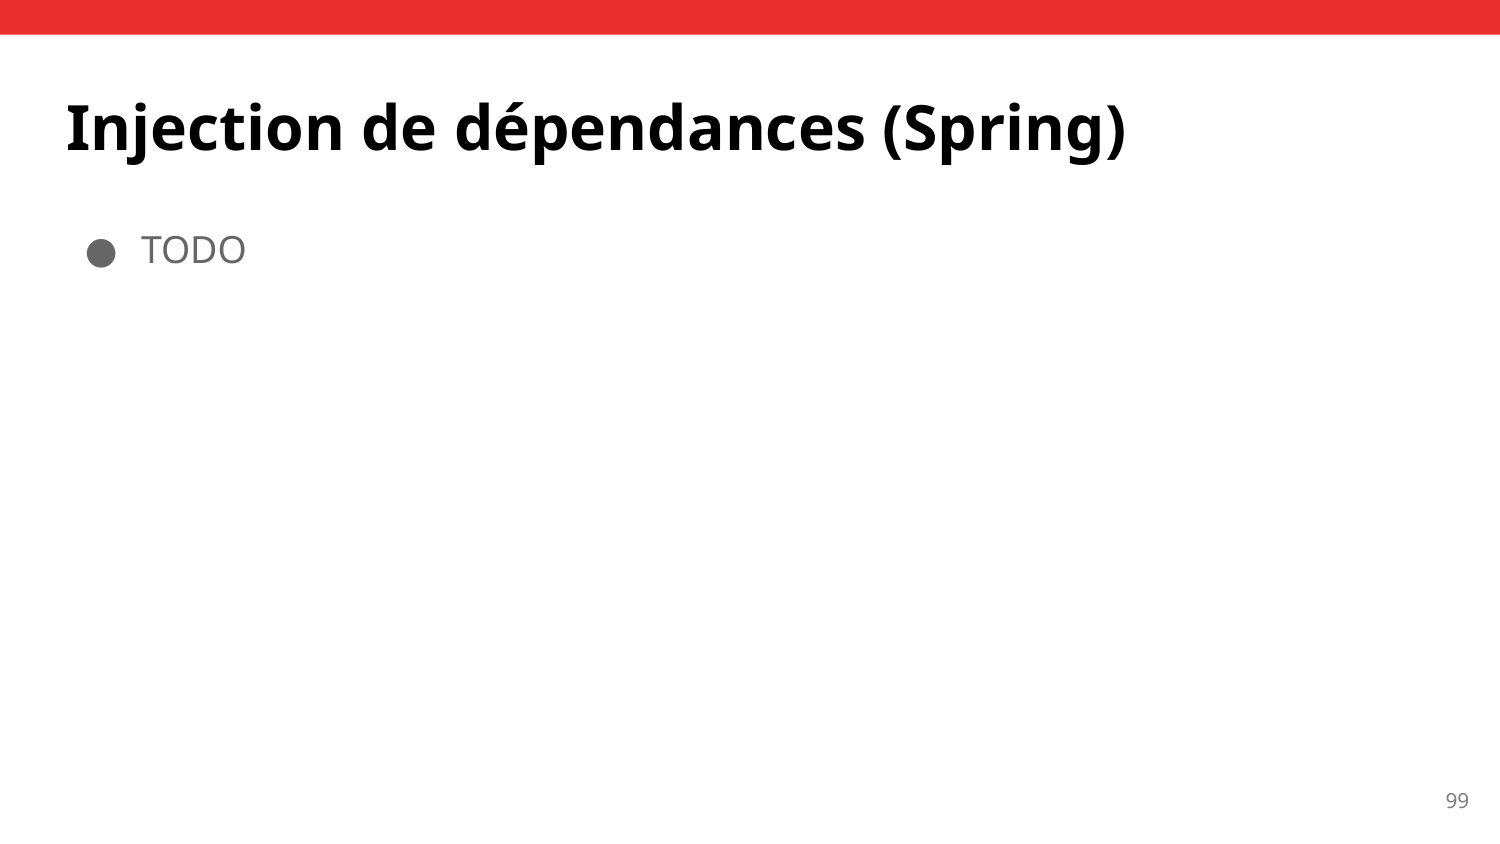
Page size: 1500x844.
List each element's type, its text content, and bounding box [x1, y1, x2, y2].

slide_number ‹#› [1394, 769, 1484, 834]
list TODO [51, 189, 1449, 644]
title Injection de dépendances (Spring) [51, 72, 1449, 176]
